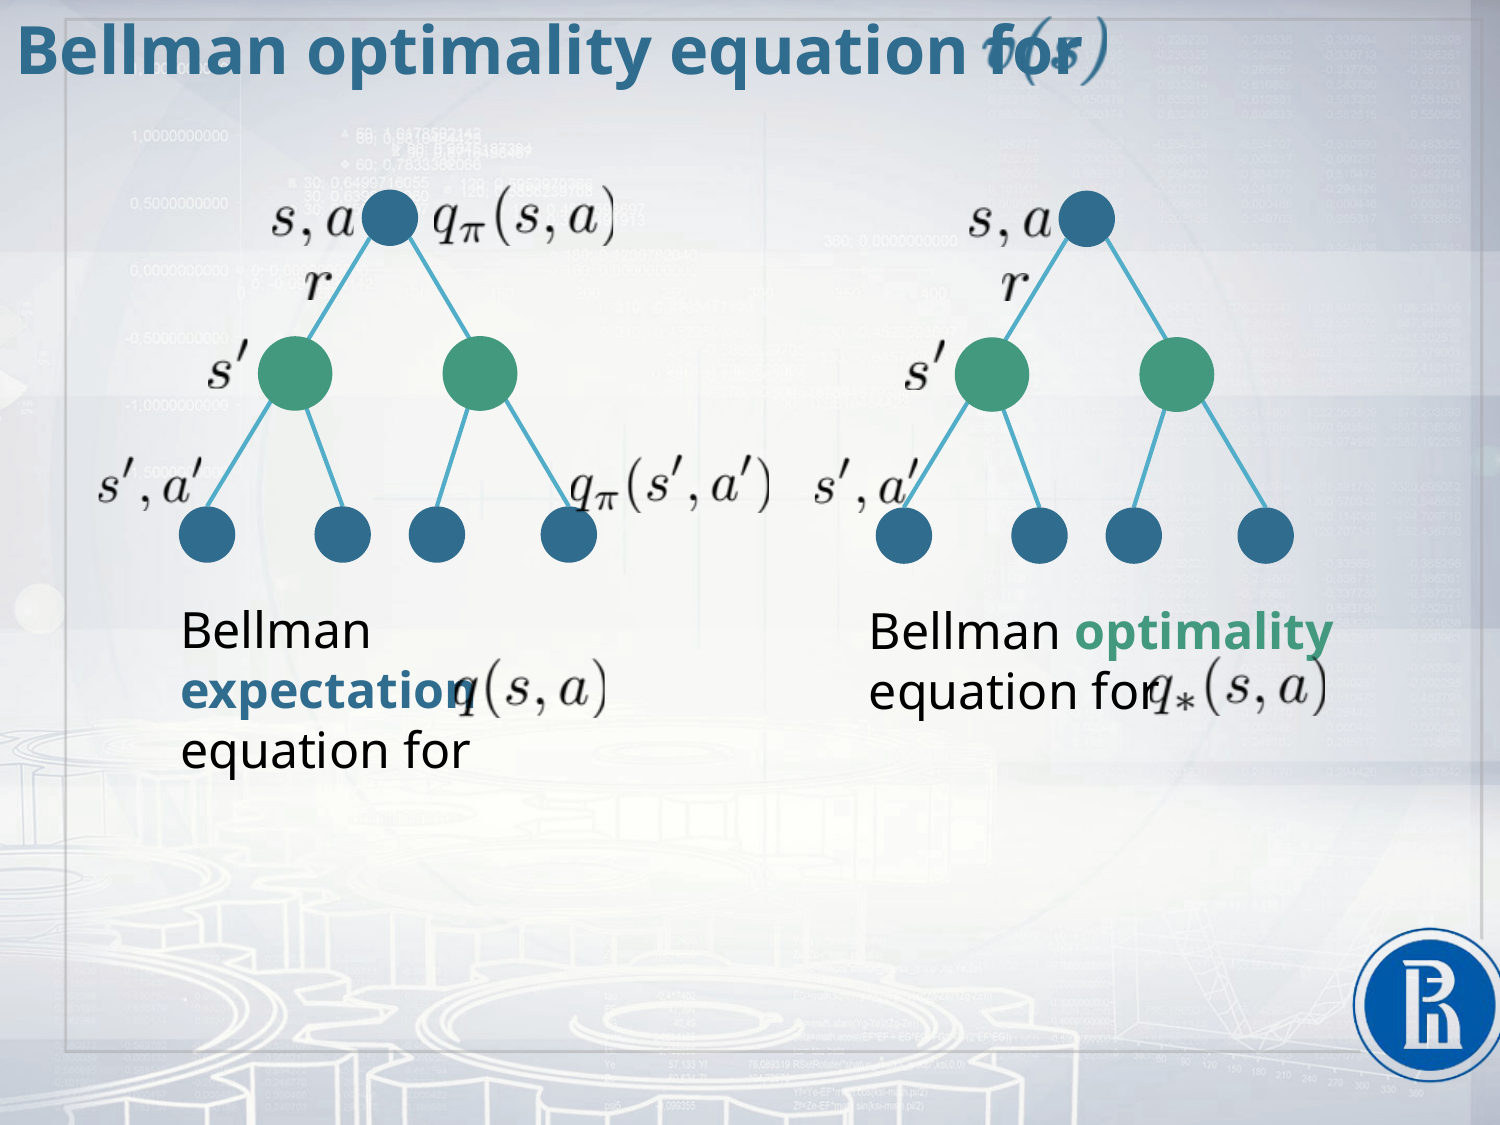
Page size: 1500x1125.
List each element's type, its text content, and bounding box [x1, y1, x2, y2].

title Bellman optimality equation for [0, 0, 1500, 102]
text_box Bellman optimality equation for [854, 591, 1367, 727]
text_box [814, 190, 1295, 565]
picture [0, 102, 1500, 1125]
picture [981, 16, 1108, 86]
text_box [98, 184, 770, 563]
text_box Bellman expectation equation for [165, 591, 680, 787]
